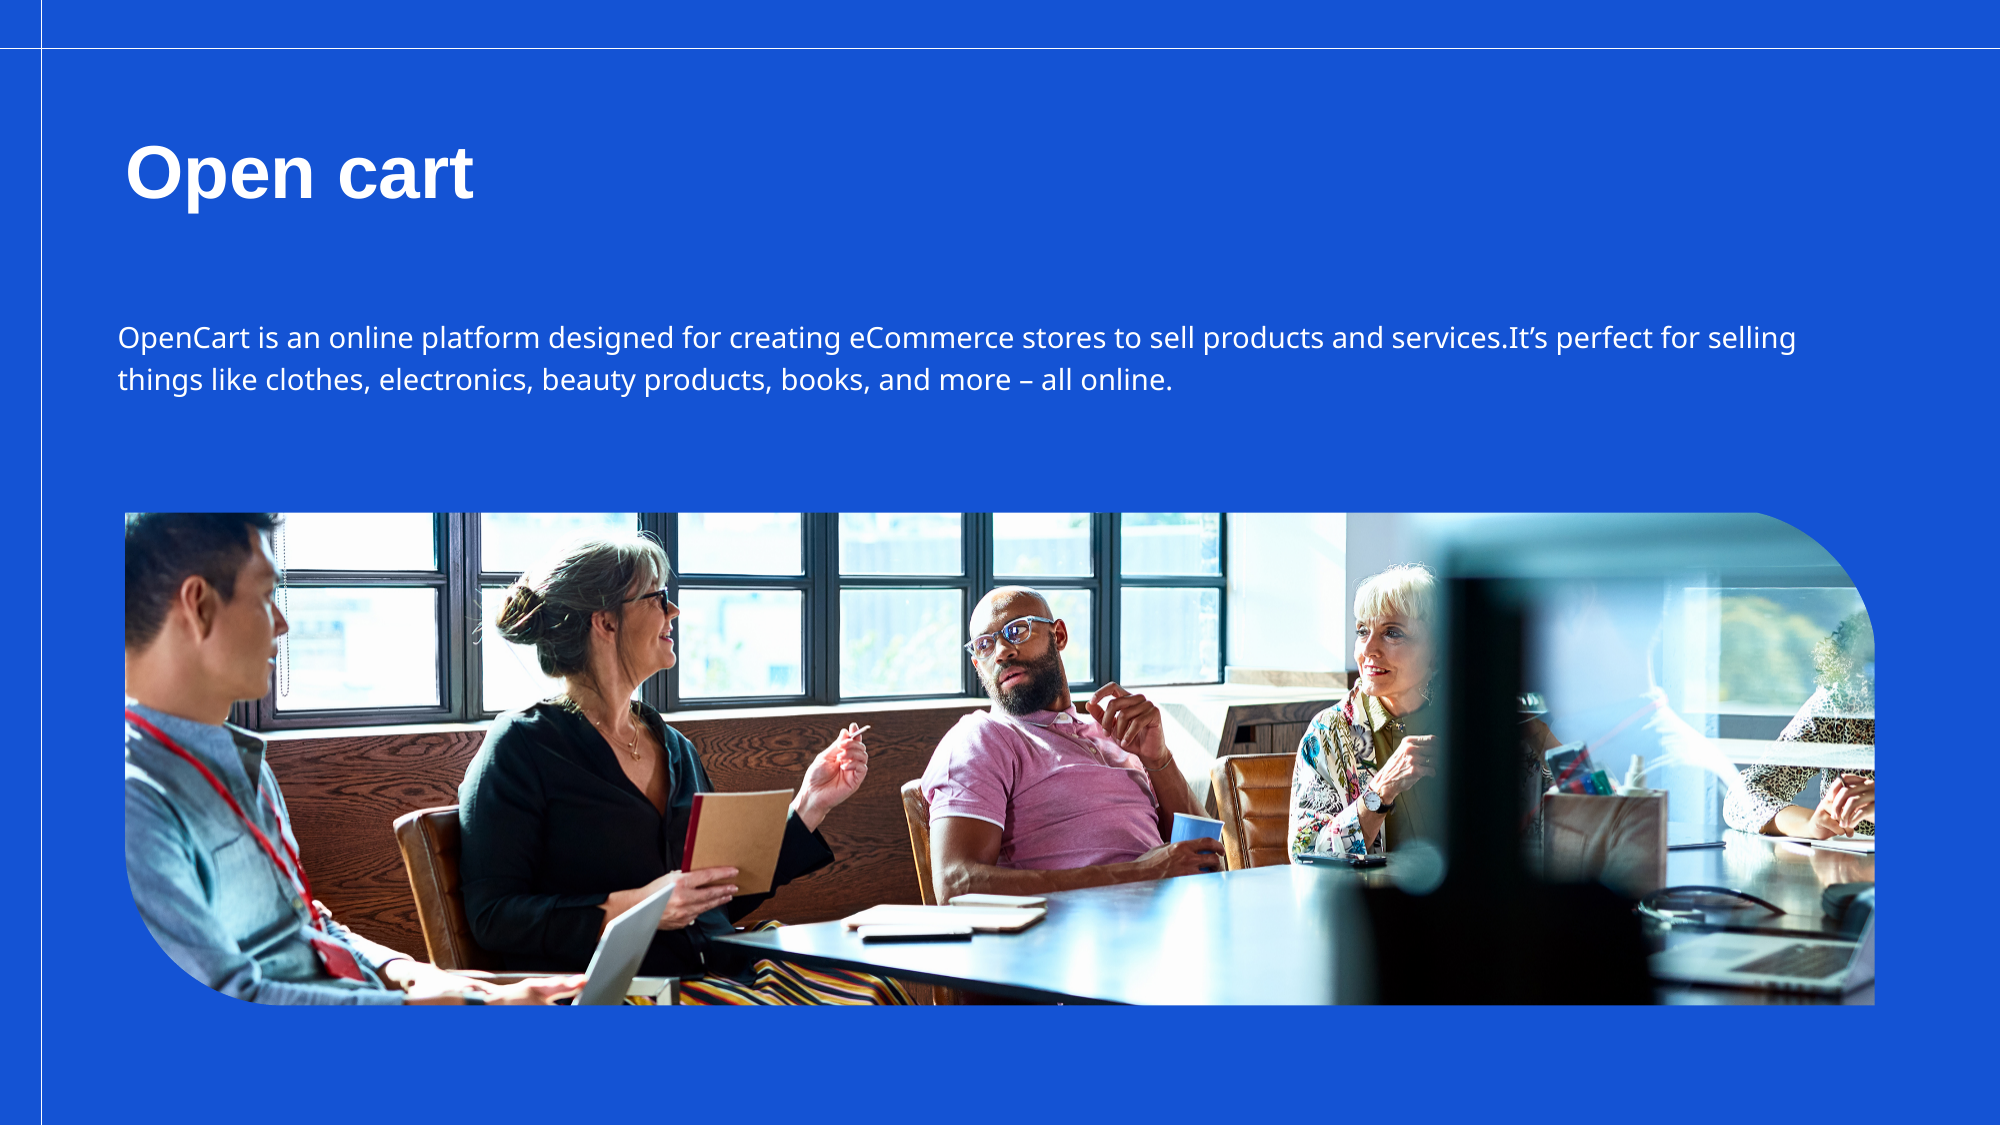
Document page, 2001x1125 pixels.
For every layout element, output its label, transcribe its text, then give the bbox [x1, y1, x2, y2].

picture [125, 512, 1875, 1006]
list OpenCart is an online platform designed for creating eCommerce stores to sell products and services.It’s perfect for selling things like clothes, electronics, beauty products, books, and more – all online. [117, 312, 1867, 494]
title Open cart [125, 121, 1875, 304]
